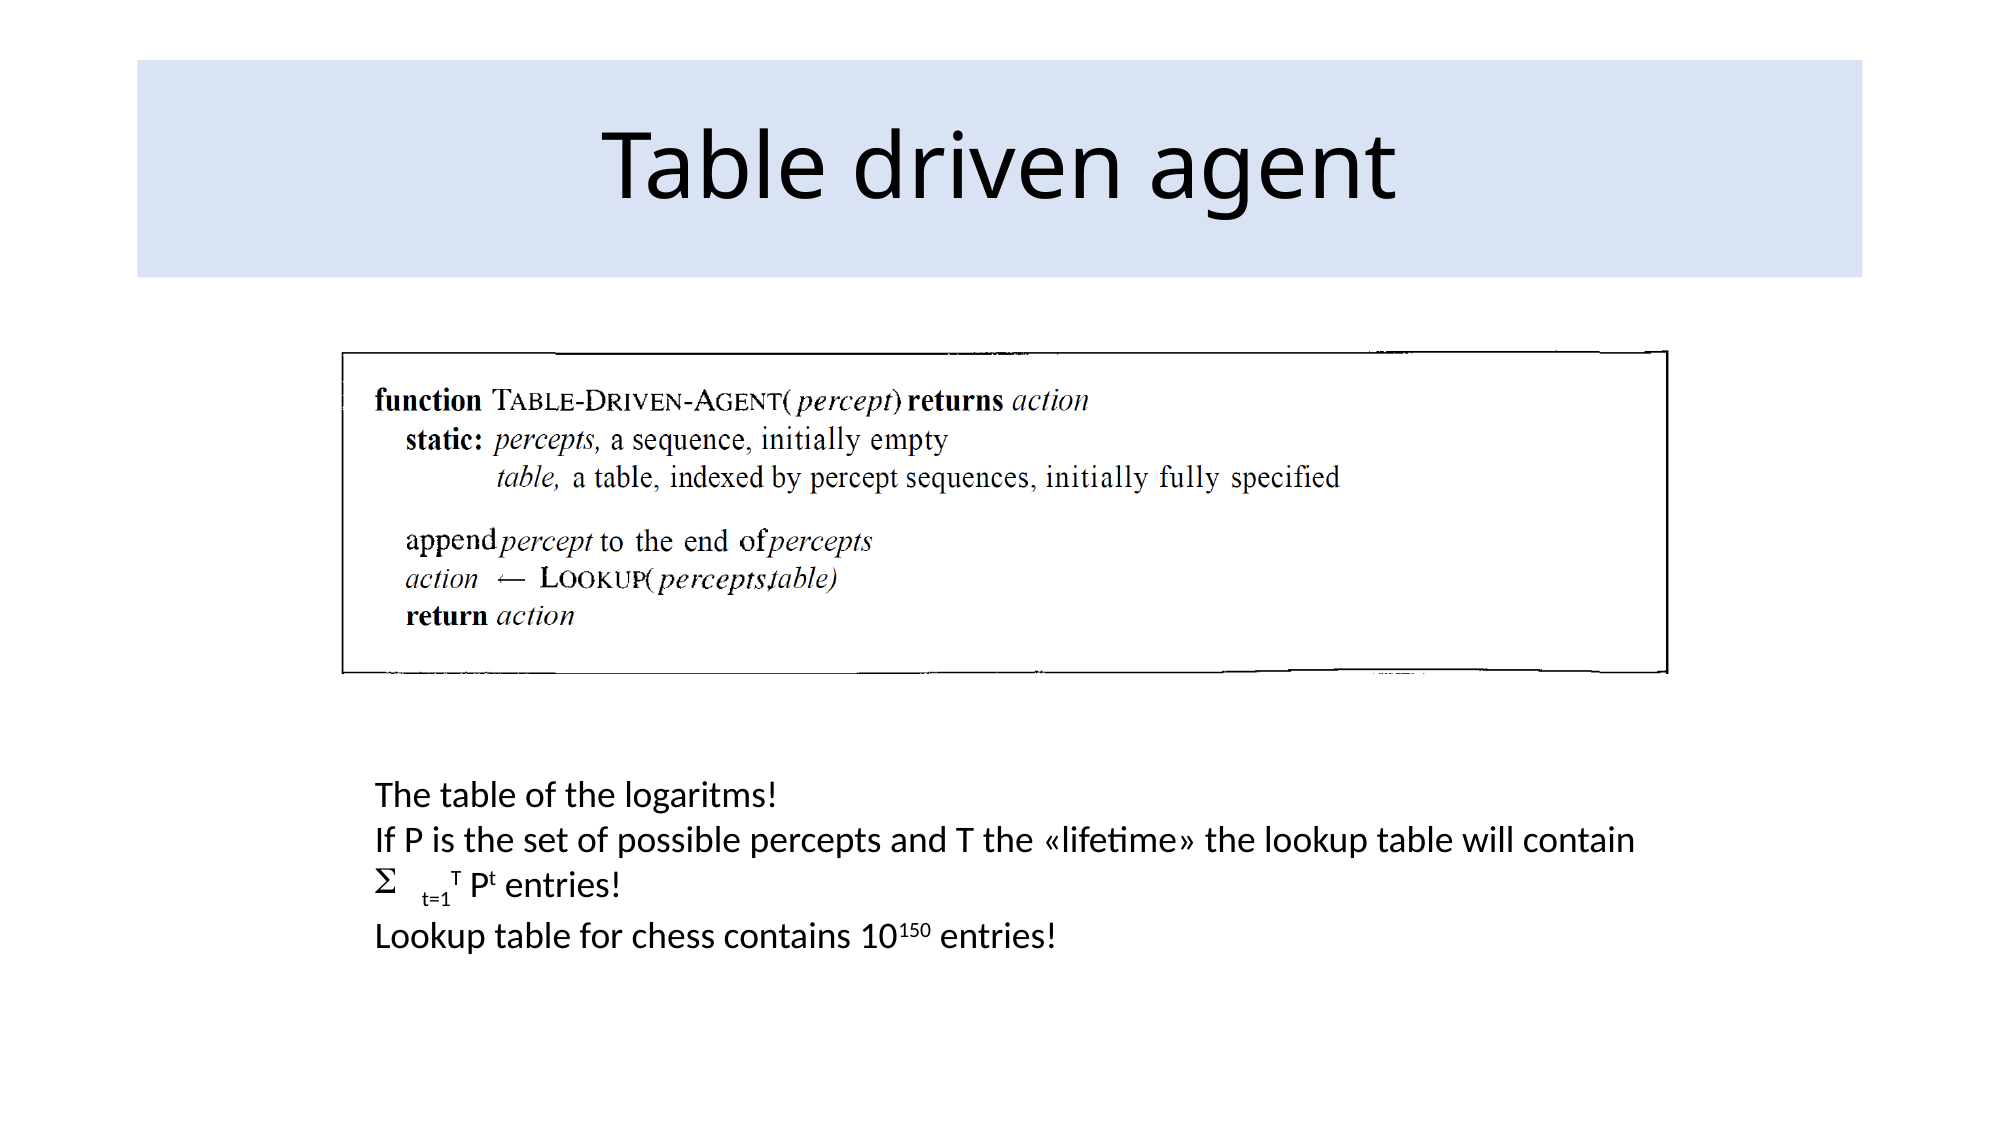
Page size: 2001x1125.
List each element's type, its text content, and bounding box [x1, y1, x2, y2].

text_box The table of the logaritms! If P is the set of possible percepts and T the «lifetime» the lookup table will contain t=1T Pt entries! Lookup table for chess contains 10150 entries! [360, 762, 1661, 964]
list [331, 338, 1669, 674]
title Table driven agent [137, 59, 1863, 278]
